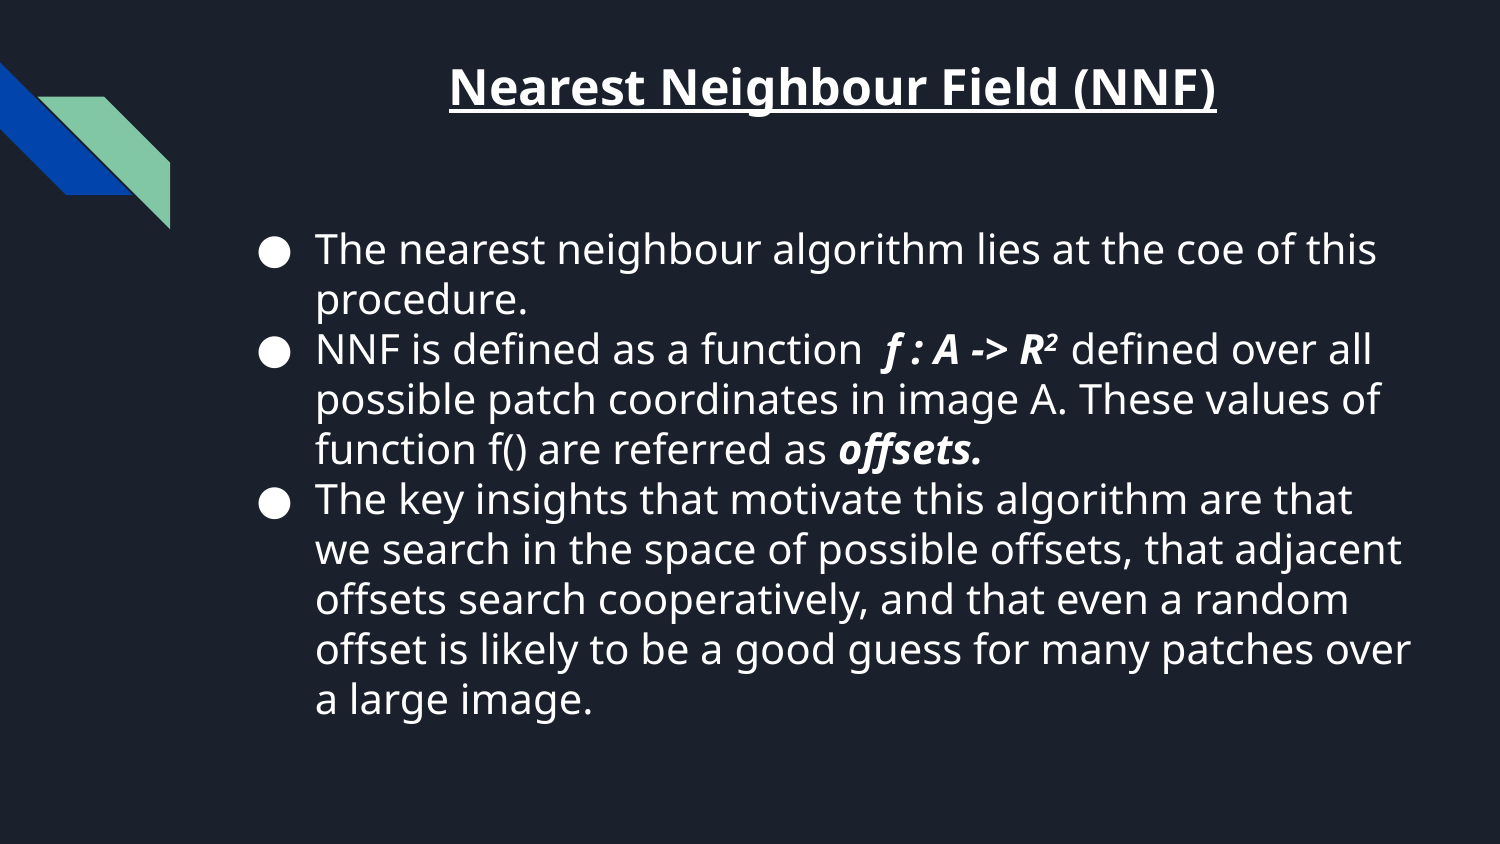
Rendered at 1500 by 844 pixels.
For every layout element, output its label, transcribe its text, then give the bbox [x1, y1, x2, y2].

text_box The nearest neighbour algorithm lies at the coe of this procedure. NNF is defined as a function f : A -> R2 defined over all possible patch coordinates in image A. These values of function f() are referred as offsets. The key insights that motivate this algorithm are that we search in the space of possible offsets, that adjacent offsets search cooperatively, and that even a random offset is likely to be a good guess for many patches over a large image. [224, 207, 1435, 795]
text_box Nearest Neighbour Field (NNF) [263, 40, 1403, 176]
